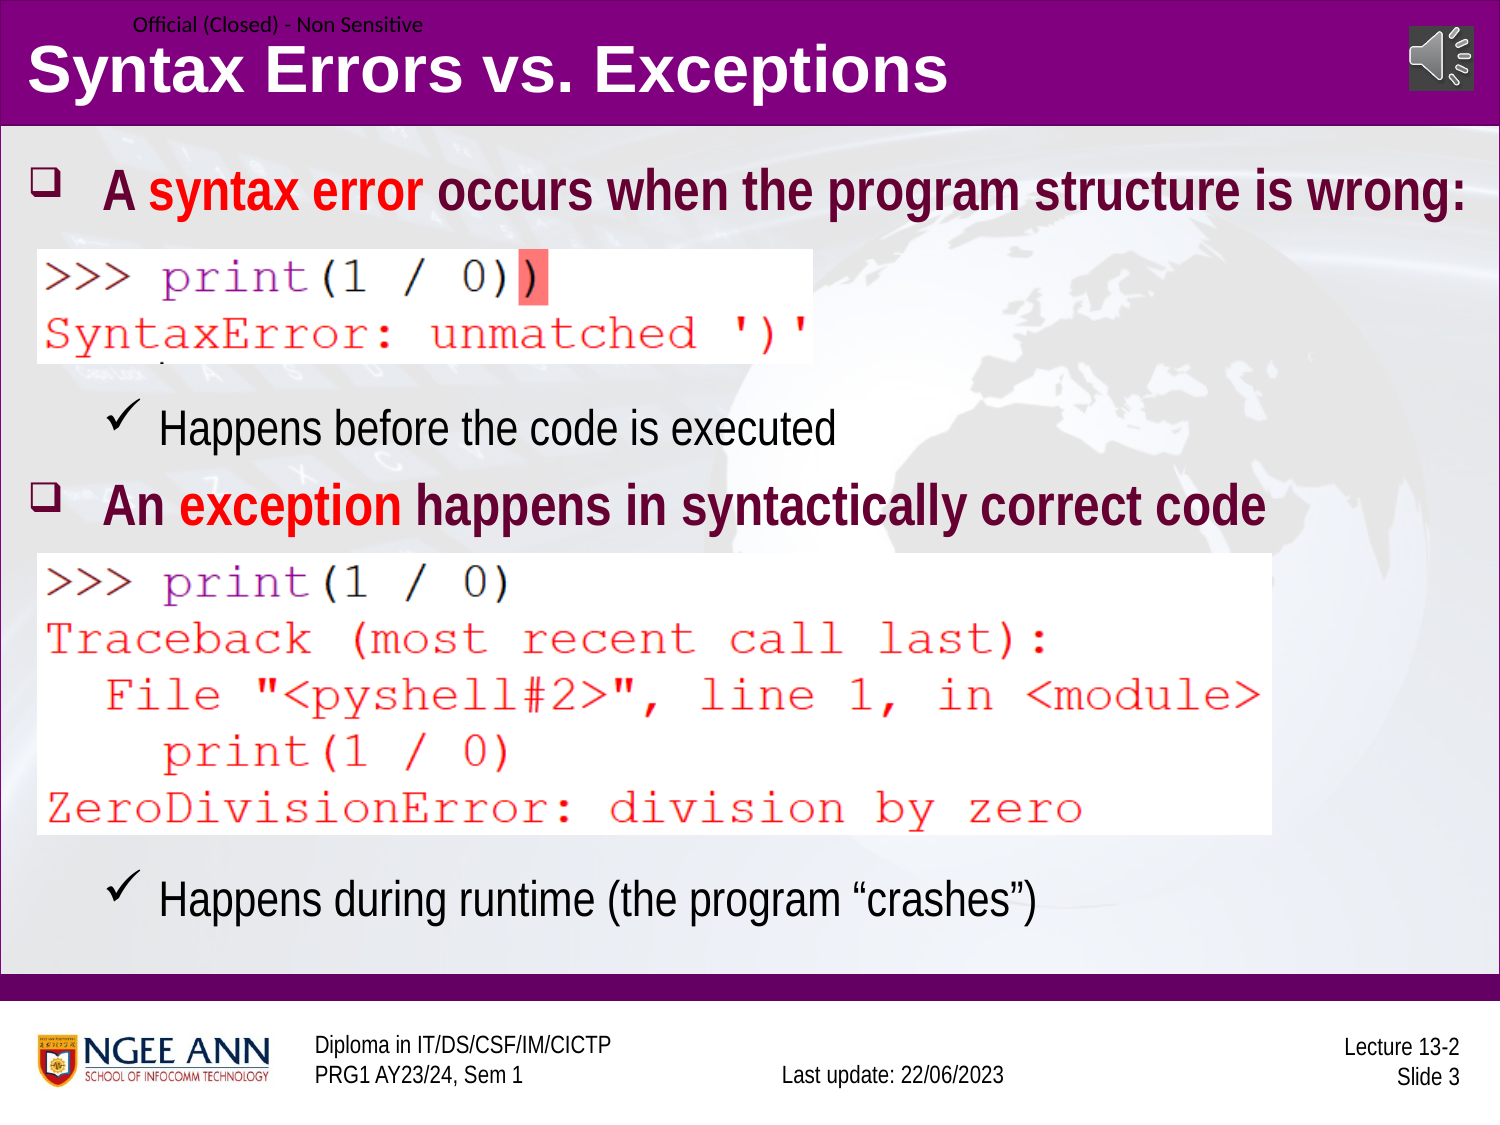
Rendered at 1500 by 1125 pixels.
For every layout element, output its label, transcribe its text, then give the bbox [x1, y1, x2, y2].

picture [37, 553, 1273, 836]
title Syntax Errors vs. Exceptions [12, 19, 1488, 113]
picture [1408, 24, 1476, 92]
picture [37, 249, 813, 365]
list A syntax error occurs when the program structure is wrong: Happens before the code is executed An exception happens in syntactically correct code Happens during runtime (the program “crashes”) [12, 144, 1488, 963]
picture [12, 1012, 294, 1109]
